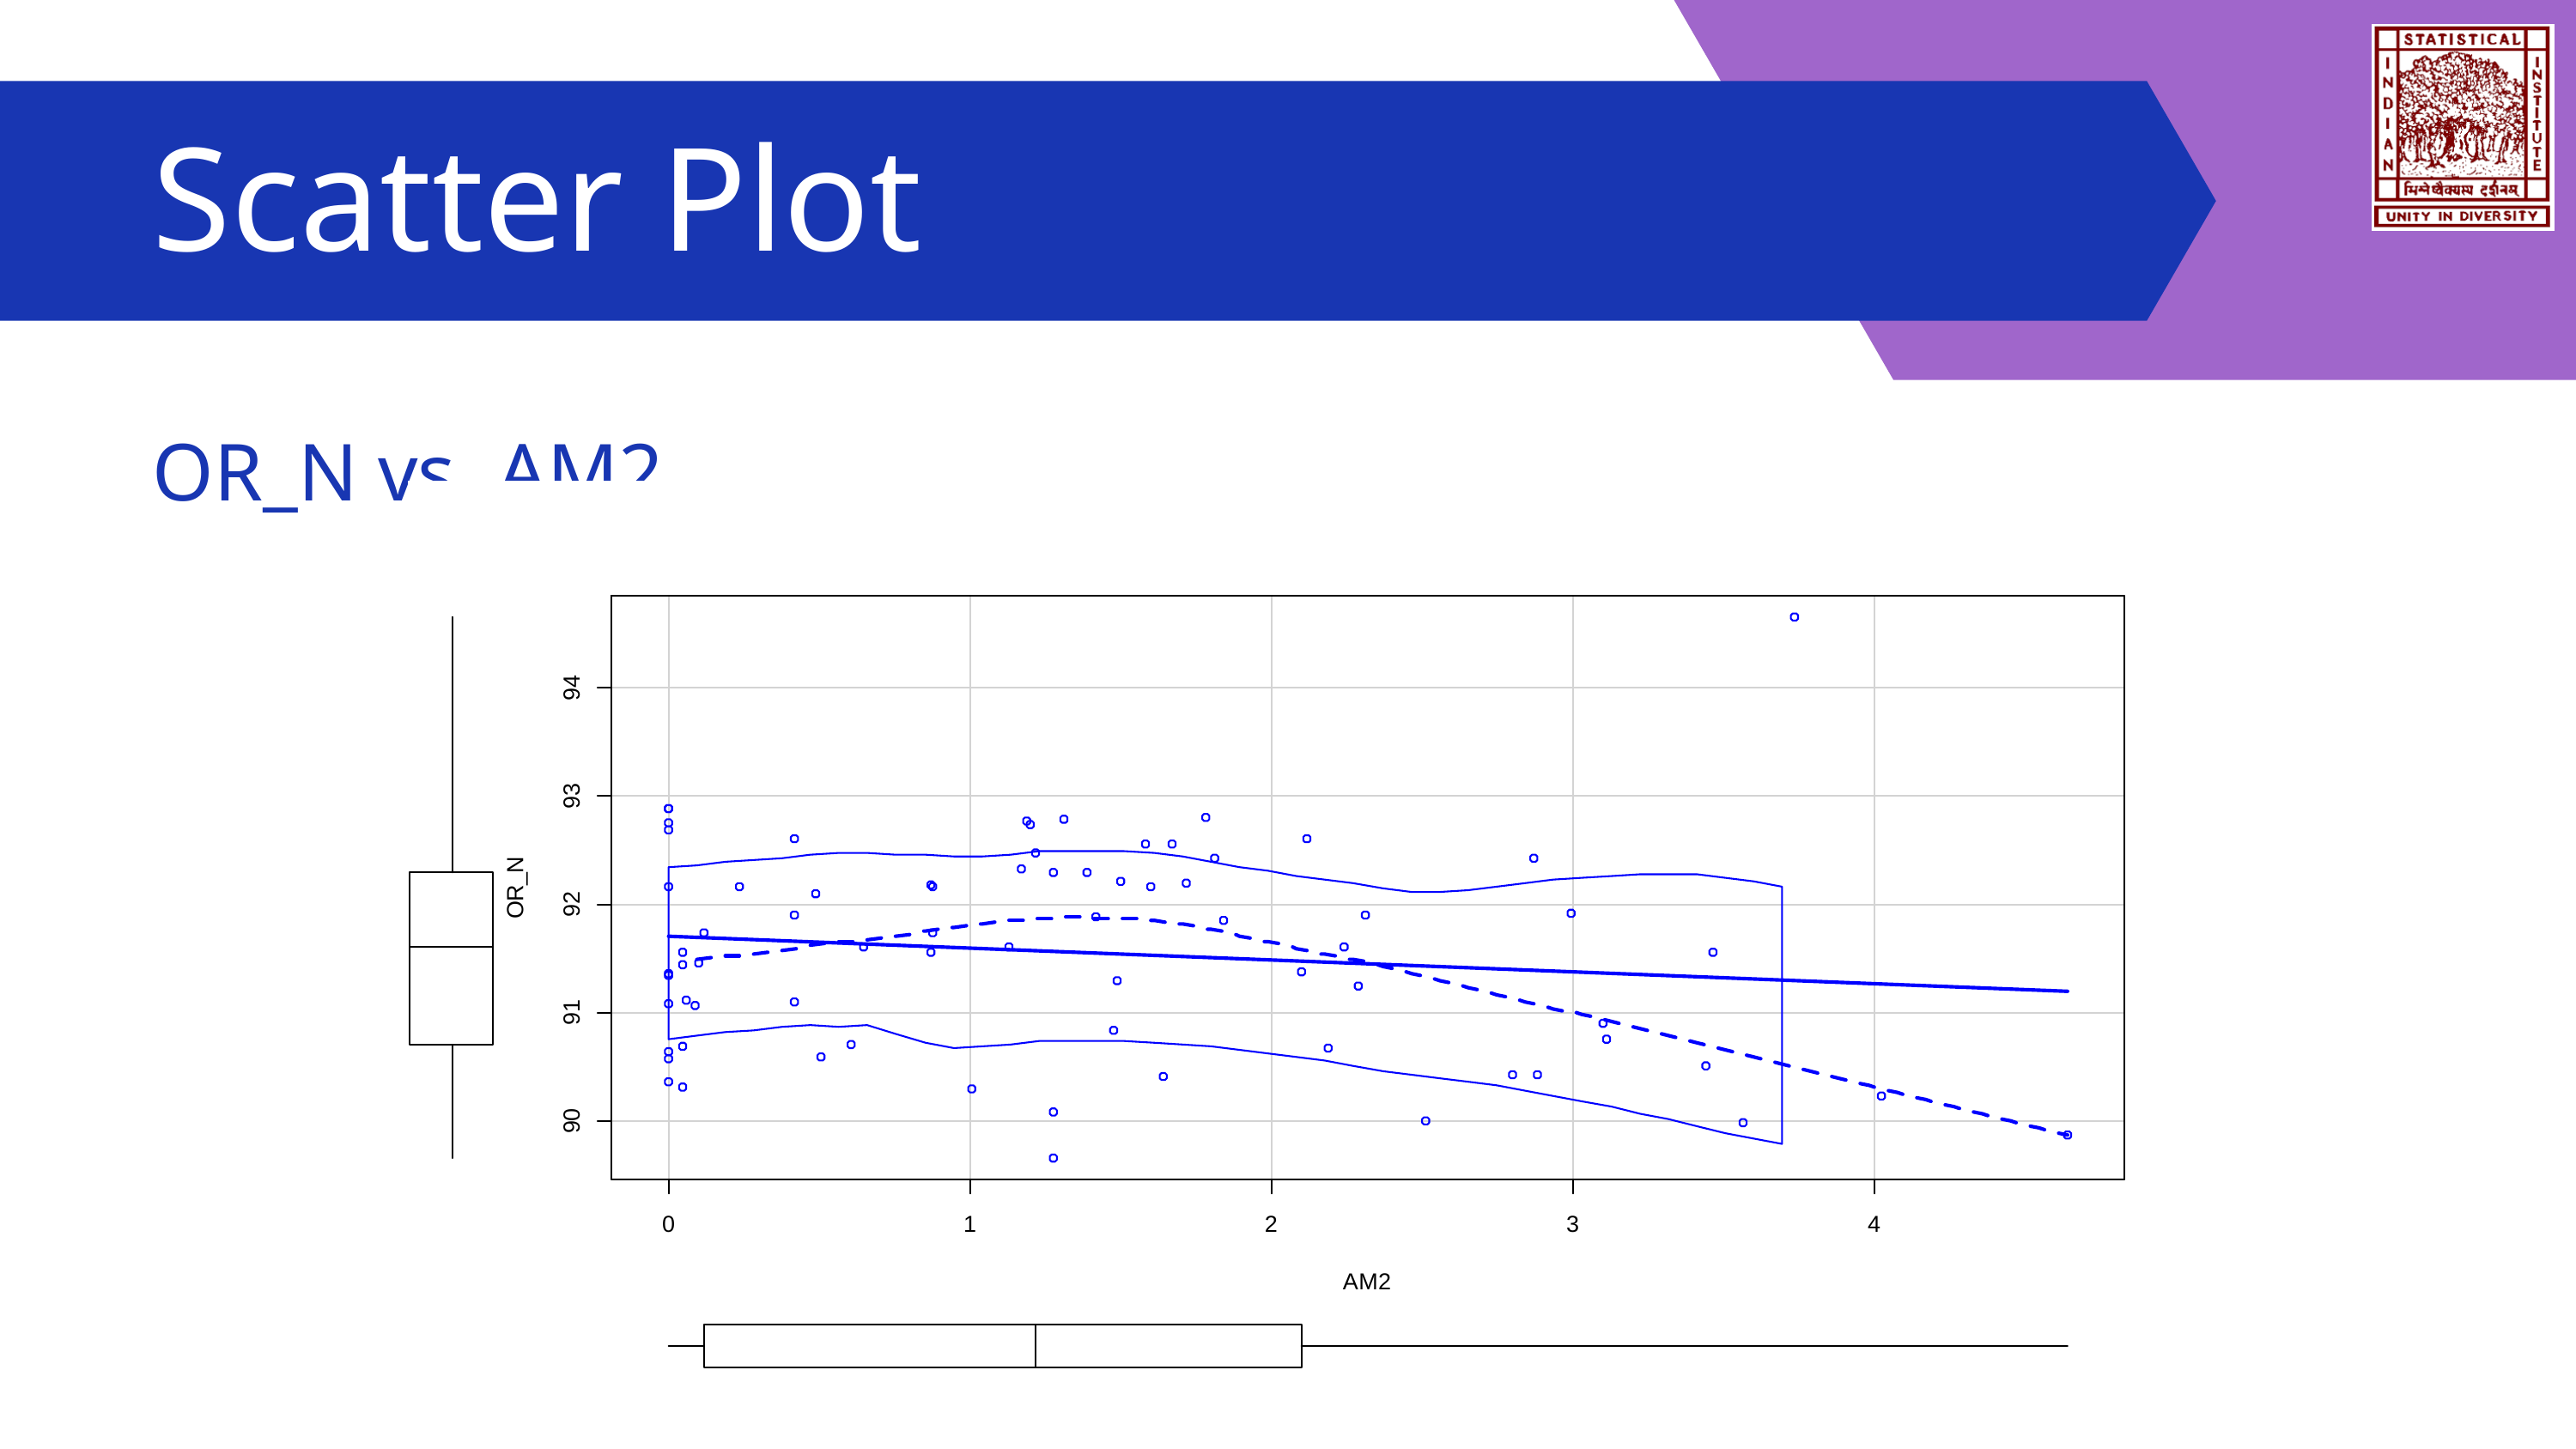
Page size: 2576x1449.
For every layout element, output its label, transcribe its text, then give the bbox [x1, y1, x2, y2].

text_box OR_N vs. AM2 [152, 359, 1643, 517]
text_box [1612, 0, 2576, 380]
picture [407, 480, 2169, 1418]
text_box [0, 81, 2216, 321]
picture [2372, 24, 2555, 231]
